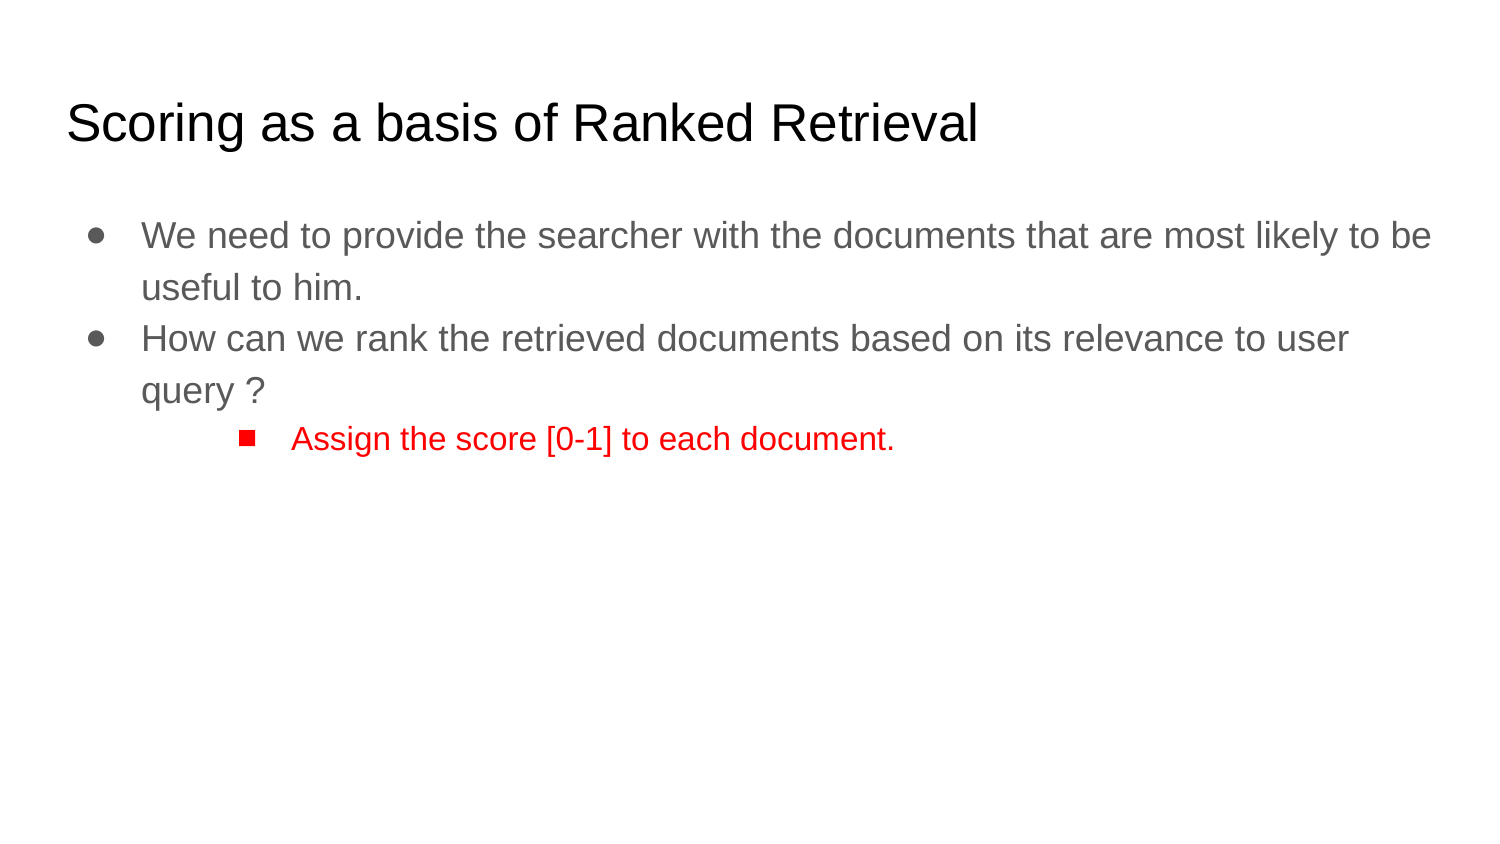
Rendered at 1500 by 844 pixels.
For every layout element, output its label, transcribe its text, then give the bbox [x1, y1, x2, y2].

title Scoring as a basis of Ranked Retrieval [51, 72, 1449, 167]
list We need to provide the searcher with the documents that are most likely to be useful to him. How can we rank the retrieved documents based on its relevance to user query ? Assign the score [0-1] to each document. [51, 189, 1449, 750]
